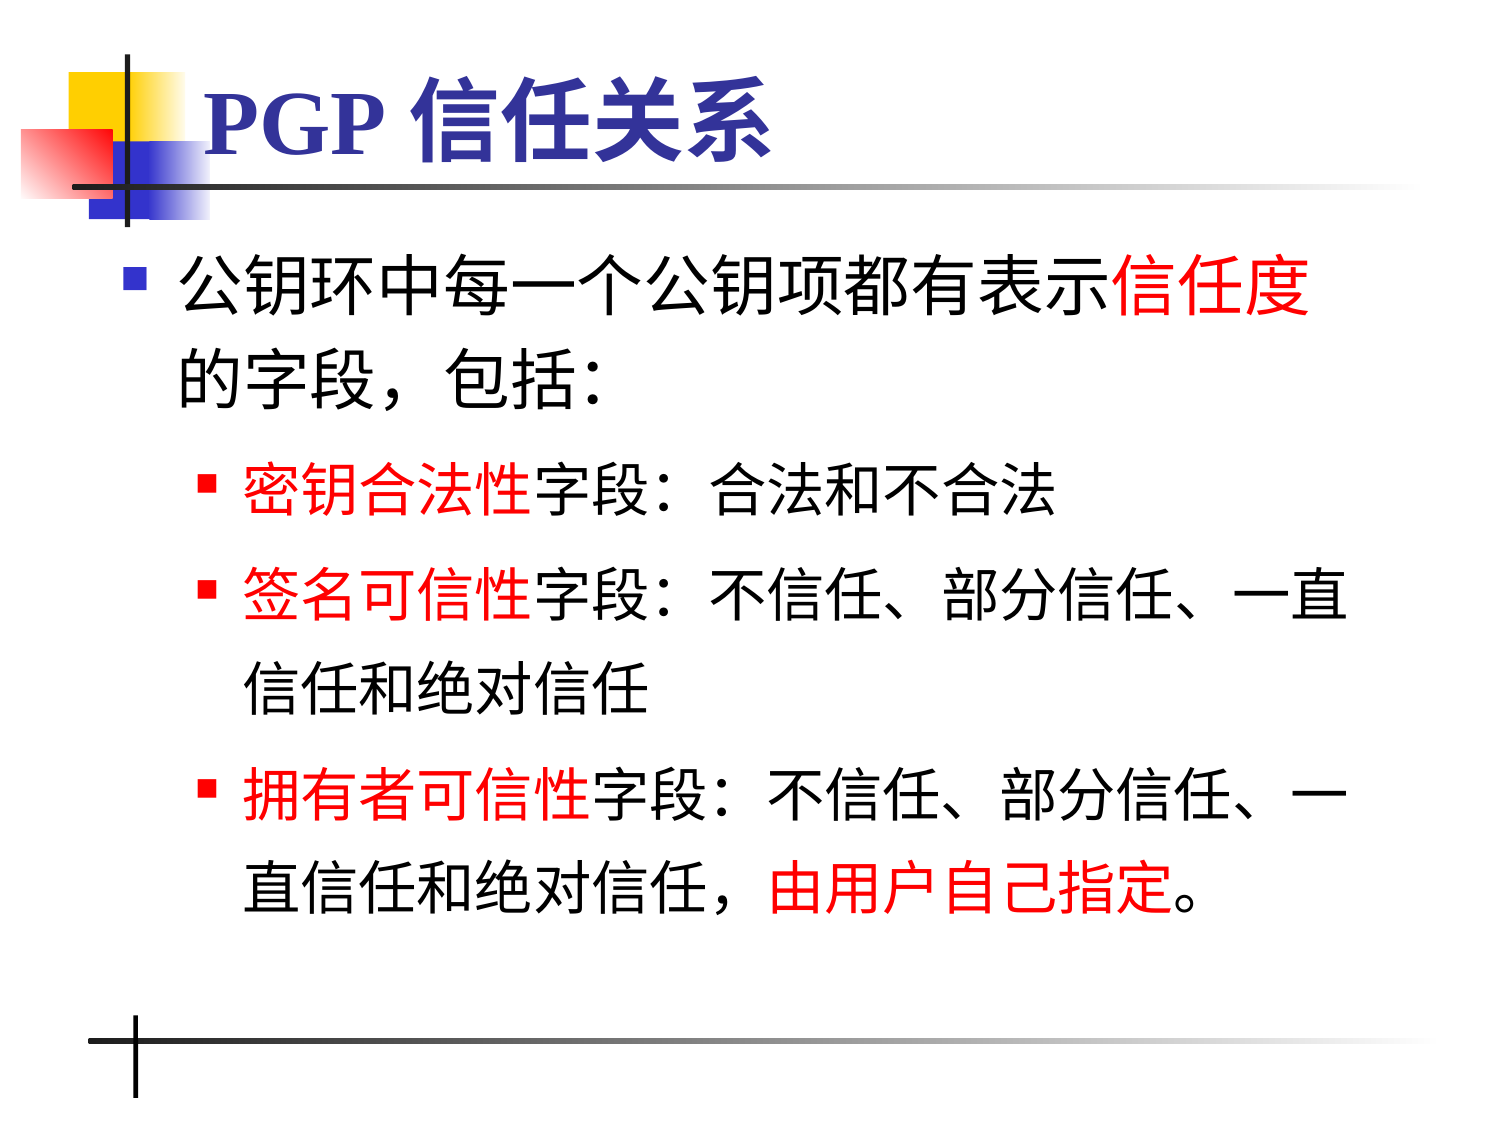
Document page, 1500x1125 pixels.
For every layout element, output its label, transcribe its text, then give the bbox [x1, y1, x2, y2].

list 公钥环中每一个公钥项都有表示信任度的字段，包括： 密钥合法性字段：合法和不合法 签名可信性字段：不信任、部分信任、一直信任和绝对信任 拥有者可信性字段：不信任、部分信任、一直信任和绝对信任，由用户自己指定。 [104, 222, 1381, 983]
title PGP信任关系 [188, 23, 1468, 181]
